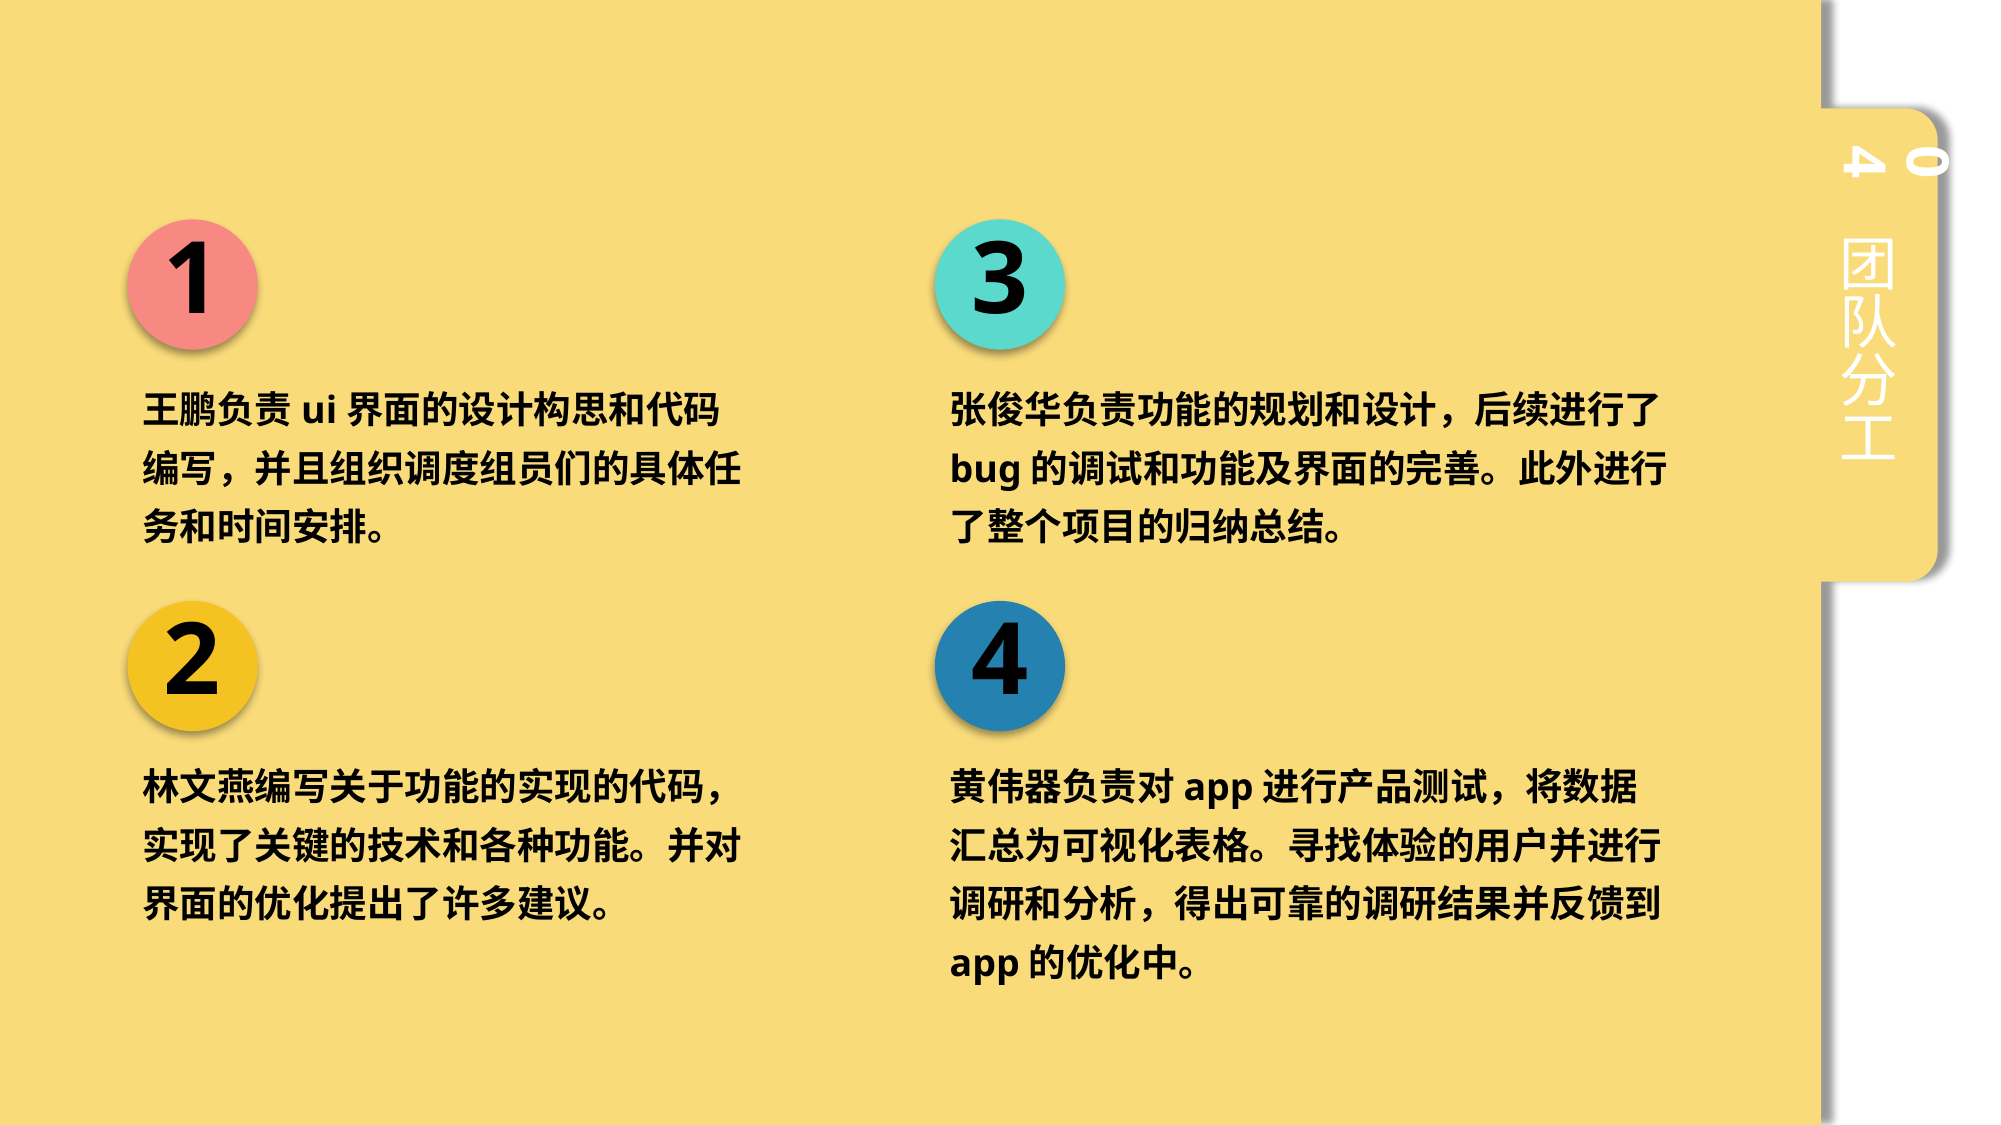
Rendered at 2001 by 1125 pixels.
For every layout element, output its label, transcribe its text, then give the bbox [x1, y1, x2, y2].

text_box 林文燕编写关于功能的实现的代码，实现了关键的技术和各种功能。并对界面的优化提出了许多建议。 [127, 742, 758, 933]
text_box 4 [934, 600, 1066, 732]
text_box 张俊华负责功能的规划和设计，后续进行了bug的调试和功能及界面的完善。此外进行了整个项目的归纳总结。 [934, 365, 1690, 556]
text_box 黄伟器负责对app进行产品测试，将数据汇总为可视化表格。寻找体验的用户并进行调研和分析，得出可靠的调研结果并反馈到app的优化中。 [934, 742, 1690, 991]
text_box 3 [934, 218, 1066, 351]
text_box 王鹏负责ui界面的设计构思和代码编写，并且组织调度组员们的具体任务和时间安排。 [127, 365, 758, 556]
text_box 1 [126, 218, 259, 351]
list 04 [1823, 131, 1923, 220]
list 团队分工 [1823, 220, 1923, 576]
text_box 2 [126, 600, 259, 732]
